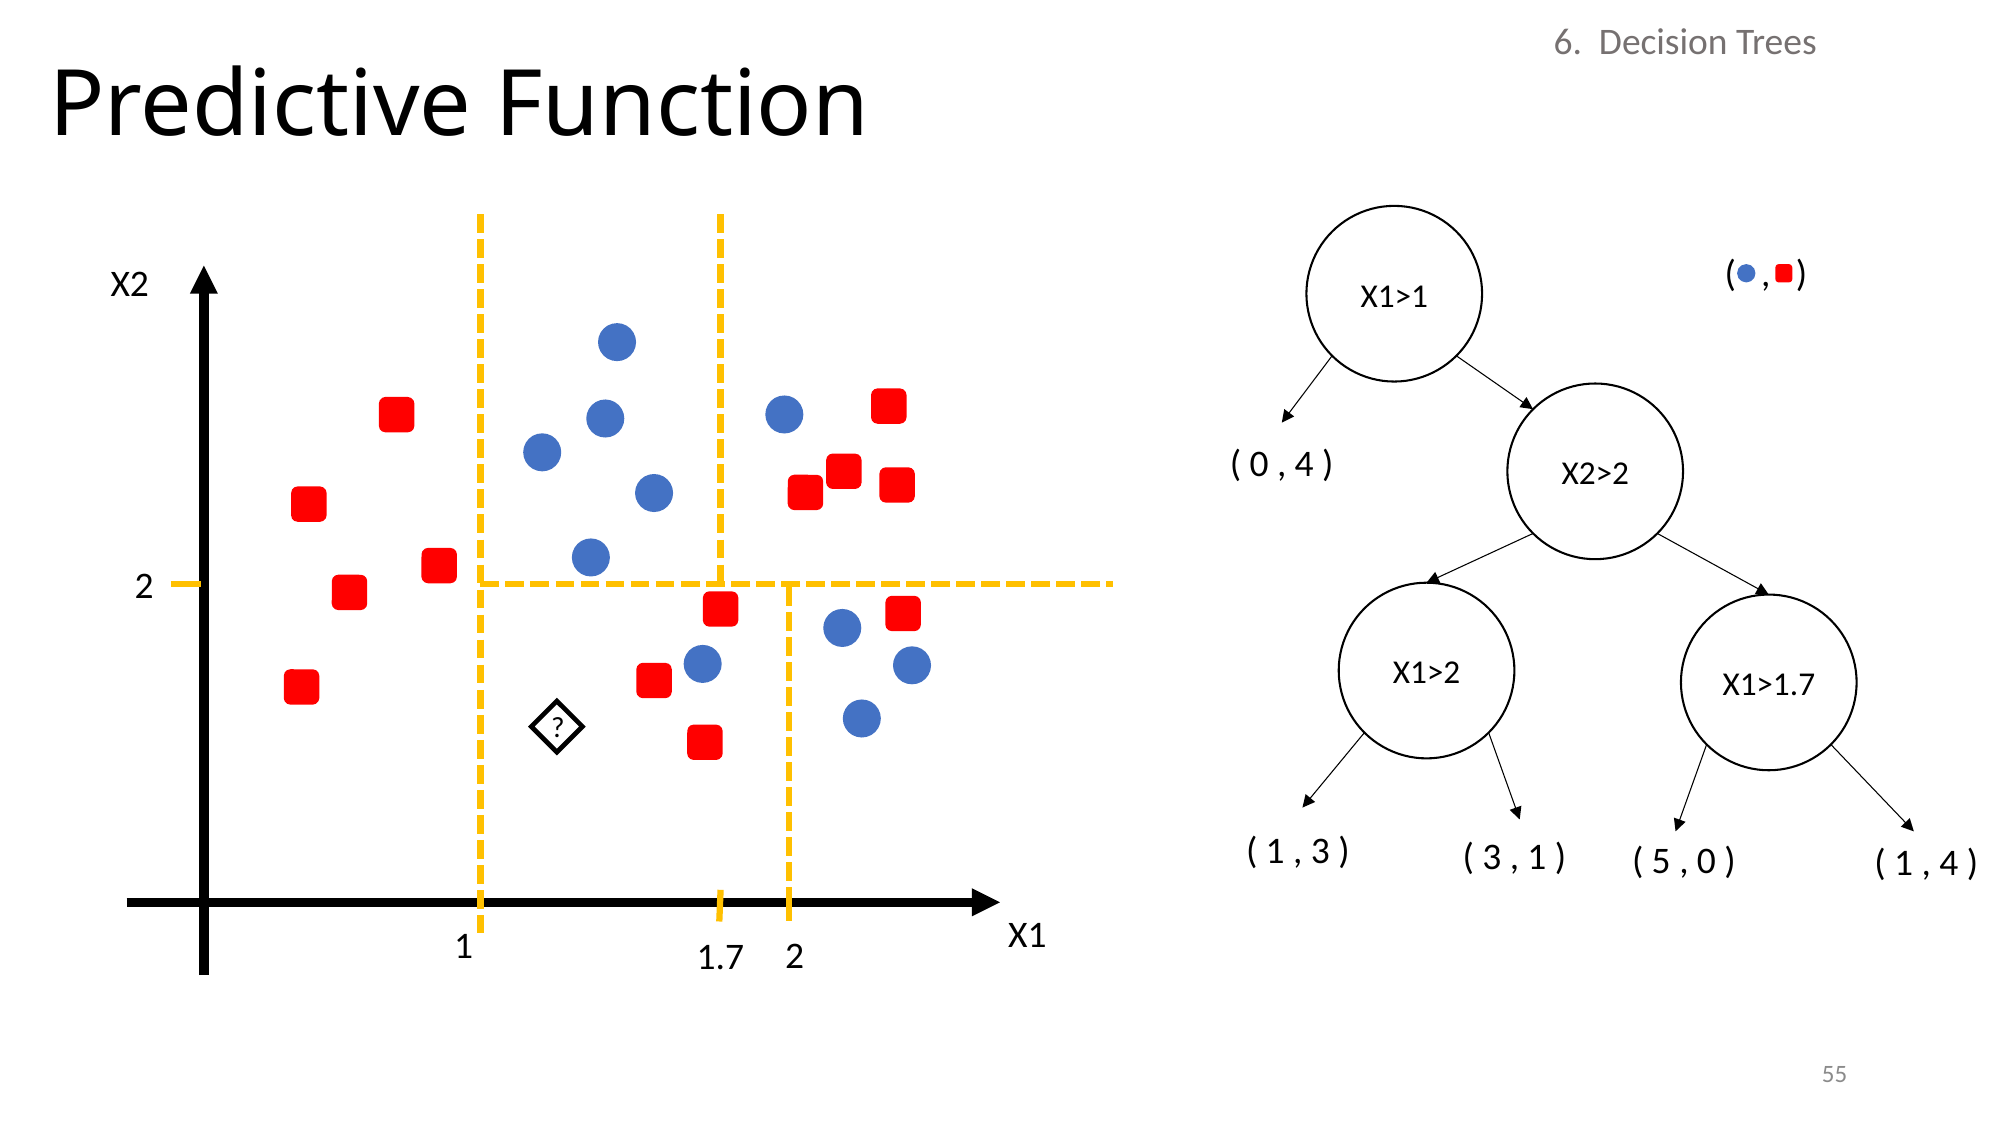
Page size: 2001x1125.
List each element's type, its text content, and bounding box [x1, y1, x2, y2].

text_box ( 3 , 1 ) [1447, 824, 1582, 885]
text_box [885, 595, 921, 632]
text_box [1302, 732, 1365, 808]
text_box [291, 486, 327, 522]
text_box ( 1 , 3 ) [1231, 818, 1365, 879]
text_box X1>1.7 [1679, 593, 1858, 772]
text_box ( , ) [1709, 241, 1823, 302]
text_box ( 0 , 4 ) [1215, 431, 1349, 492]
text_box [1830, 744, 1914, 832]
text_box [842, 699, 881, 738]
text_box [378, 396, 415, 433]
text_box X2>2 [1506, 382, 1685, 561]
text_box [1737, 264, 1756, 283]
text_box [823, 608, 862, 647]
text_box [283, 669, 320, 705]
text_box X2 [95, 251, 166, 312]
text_box [687, 724, 723, 760]
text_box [531, 701, 583, 753]
text_box ( 5 , 0 ) [1617, 828, 1751, 889]
text_box [523, 433, 562, 472]
text_box [635, 473, 674, 513]
text_box [421, 547, 457, 584]
text_box X1>2 [1337, 581, 1516, 760]
slide_number 55 [1412, 1042, 1863, 1103]
text_box X1>1 [1305, 204, 1484, 383]
text_box [636, 662, 672, 699]
text_box [683, 644, 722, 683]
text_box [1488, 732, 1520, 820]
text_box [1675, 744, 1707, 832]
text_box [571, 538, 610, 577]
text_box [331, 574, 368, 611]
text_box X1 [993, 902, 1062, 963]
text_box 2 [770, 923, 819, 984]
text_box [586, 399, 625, 438]
text_box [871, 388, 907, 424]
text_box 1.7 [681, 924, 760, 985]
text_box [892, 646, 932, 685]
text_box [879, 467, 915, 503]
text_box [1456, 355, 1534, 410]
text_box [1775, 264, 1793, 283]
text_box [702, 591, 739, 627]
text_box 2 [119, 553, 178, 614]
text_box [765, 395, 804, 434]
text_box 6. Decision Trees [1538, 10, 1832, 70]
text_box [787, 474, 824, 511]
text_box 1 [439, 913, 489, 974]
title Predictive Function [34, 0, 1760, 215]
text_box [1657, 533, 1769, 595]
text_box [598, 323, 637, 362]
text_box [1426, 533, 1534, 583]
text_box [826, 453, 862, 489]
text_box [1281, 355, 1333, 423]
text_box ( 1 , 4 ) [1859, 831, 1994, 891]
